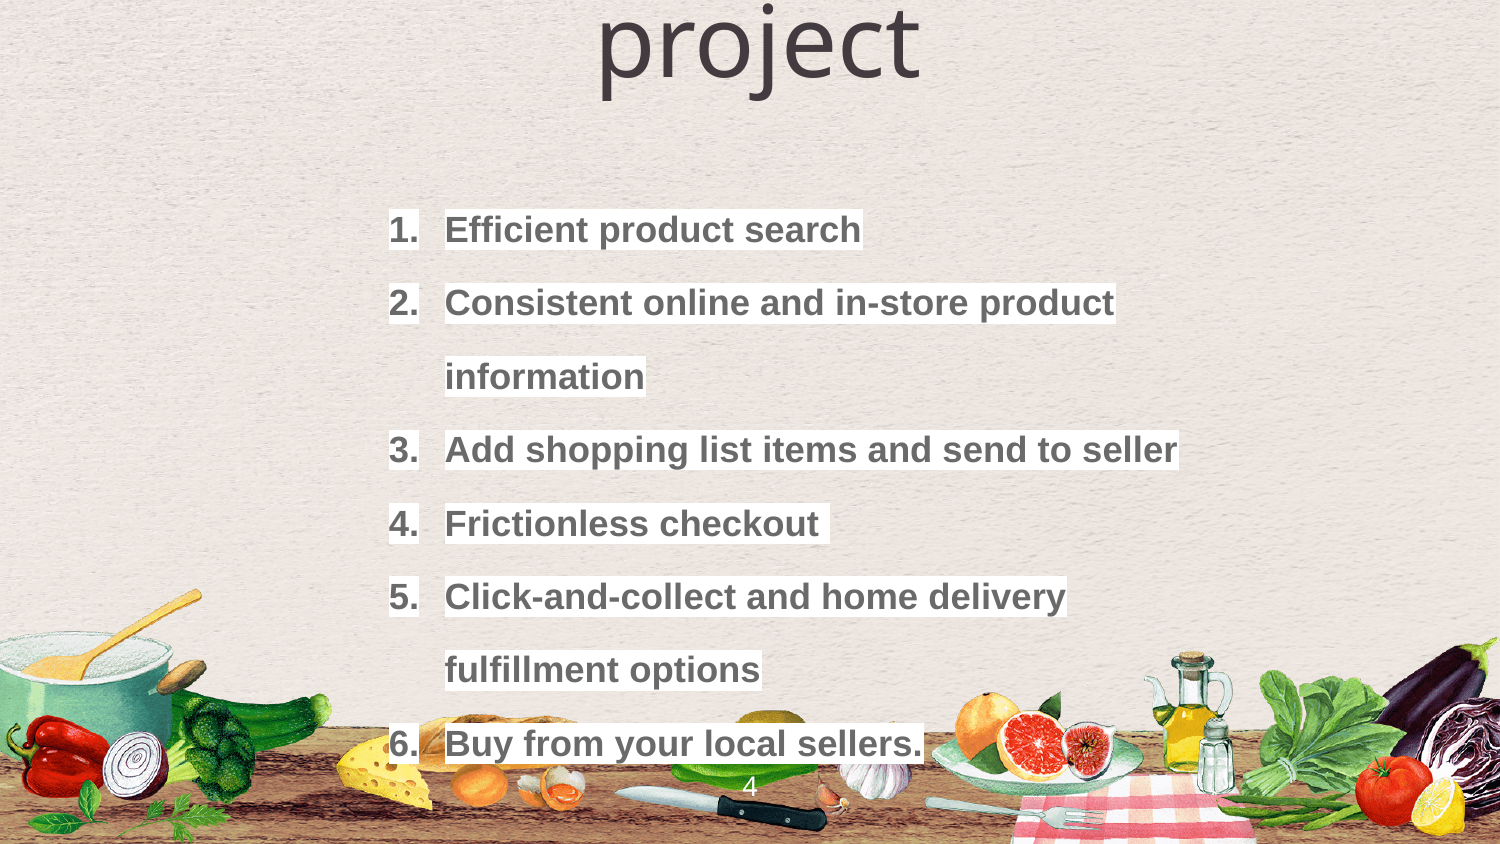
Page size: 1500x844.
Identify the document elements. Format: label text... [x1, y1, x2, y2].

picture [0, 0, 1500, 844]
title Features of project [359, 0, 1183, 100]
subtitle Efficient product search Consistent online and in-store product information Add shopping list items and send to seller Frictionless checkout Click-and-collect and home delivery fulfillment options Buy from your local sellers. [369, 176, 1193, 688]
slide_number ‹#› [705, 732, 795, 844]
